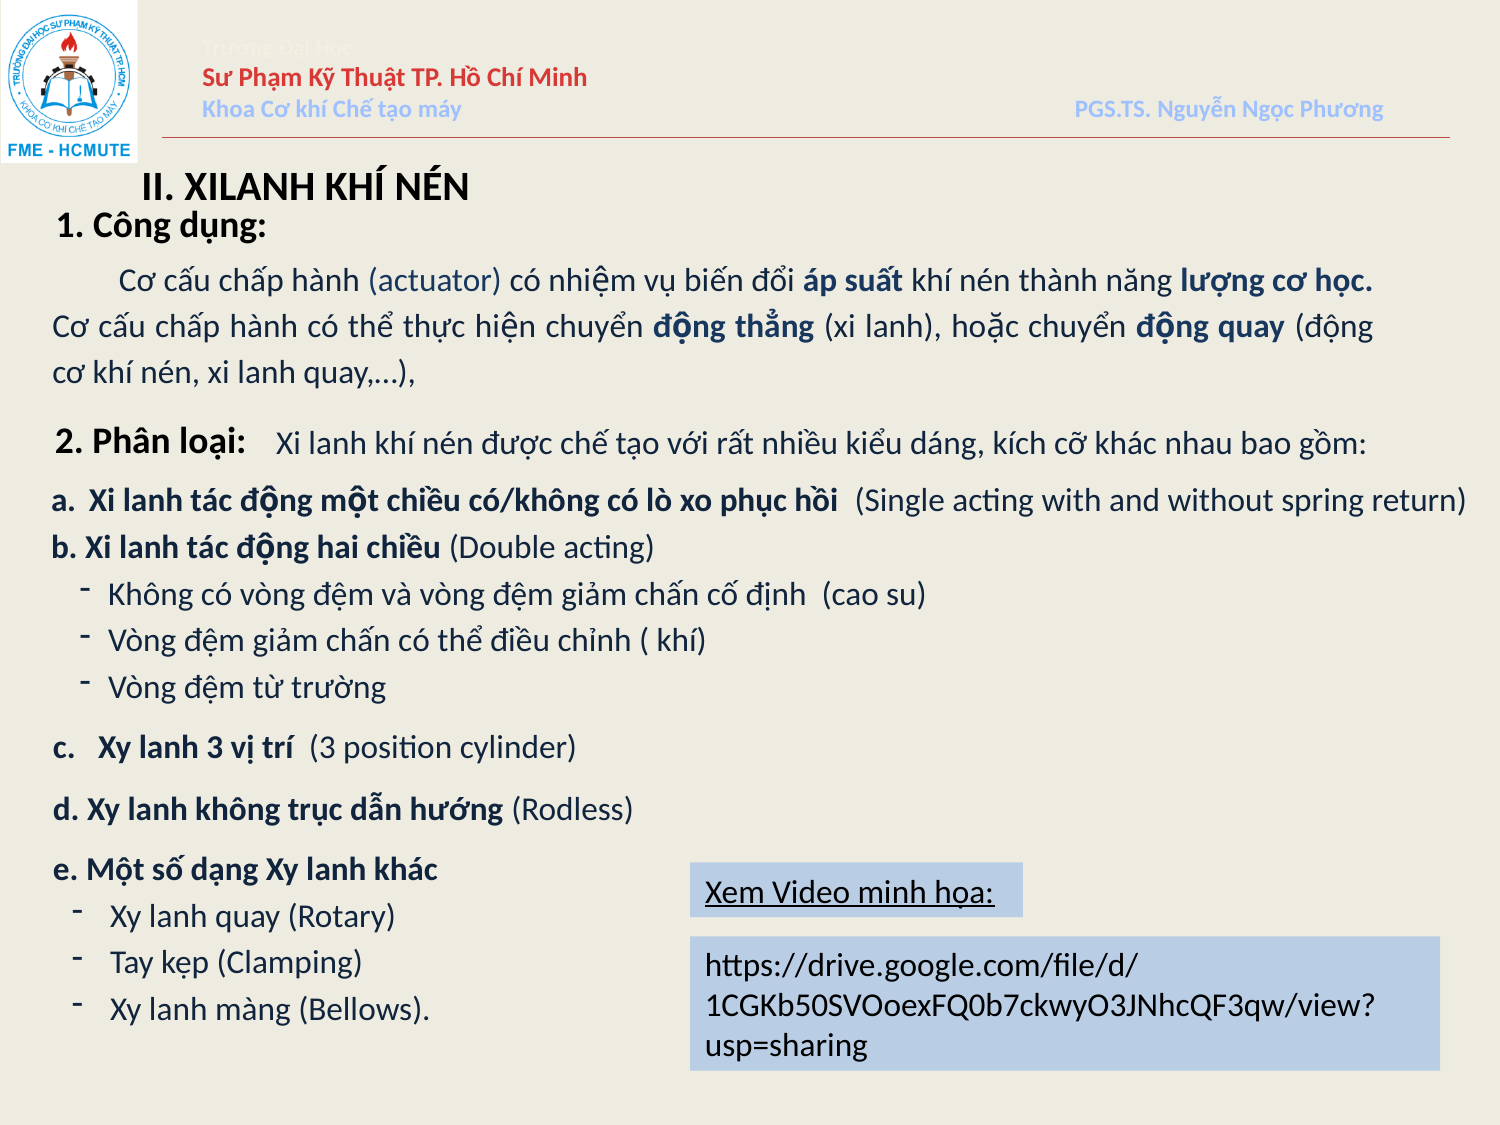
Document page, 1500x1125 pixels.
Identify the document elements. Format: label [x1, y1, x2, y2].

text_box [37, 151, 1500, 1038]
picture [0, 0, 138, 163]
